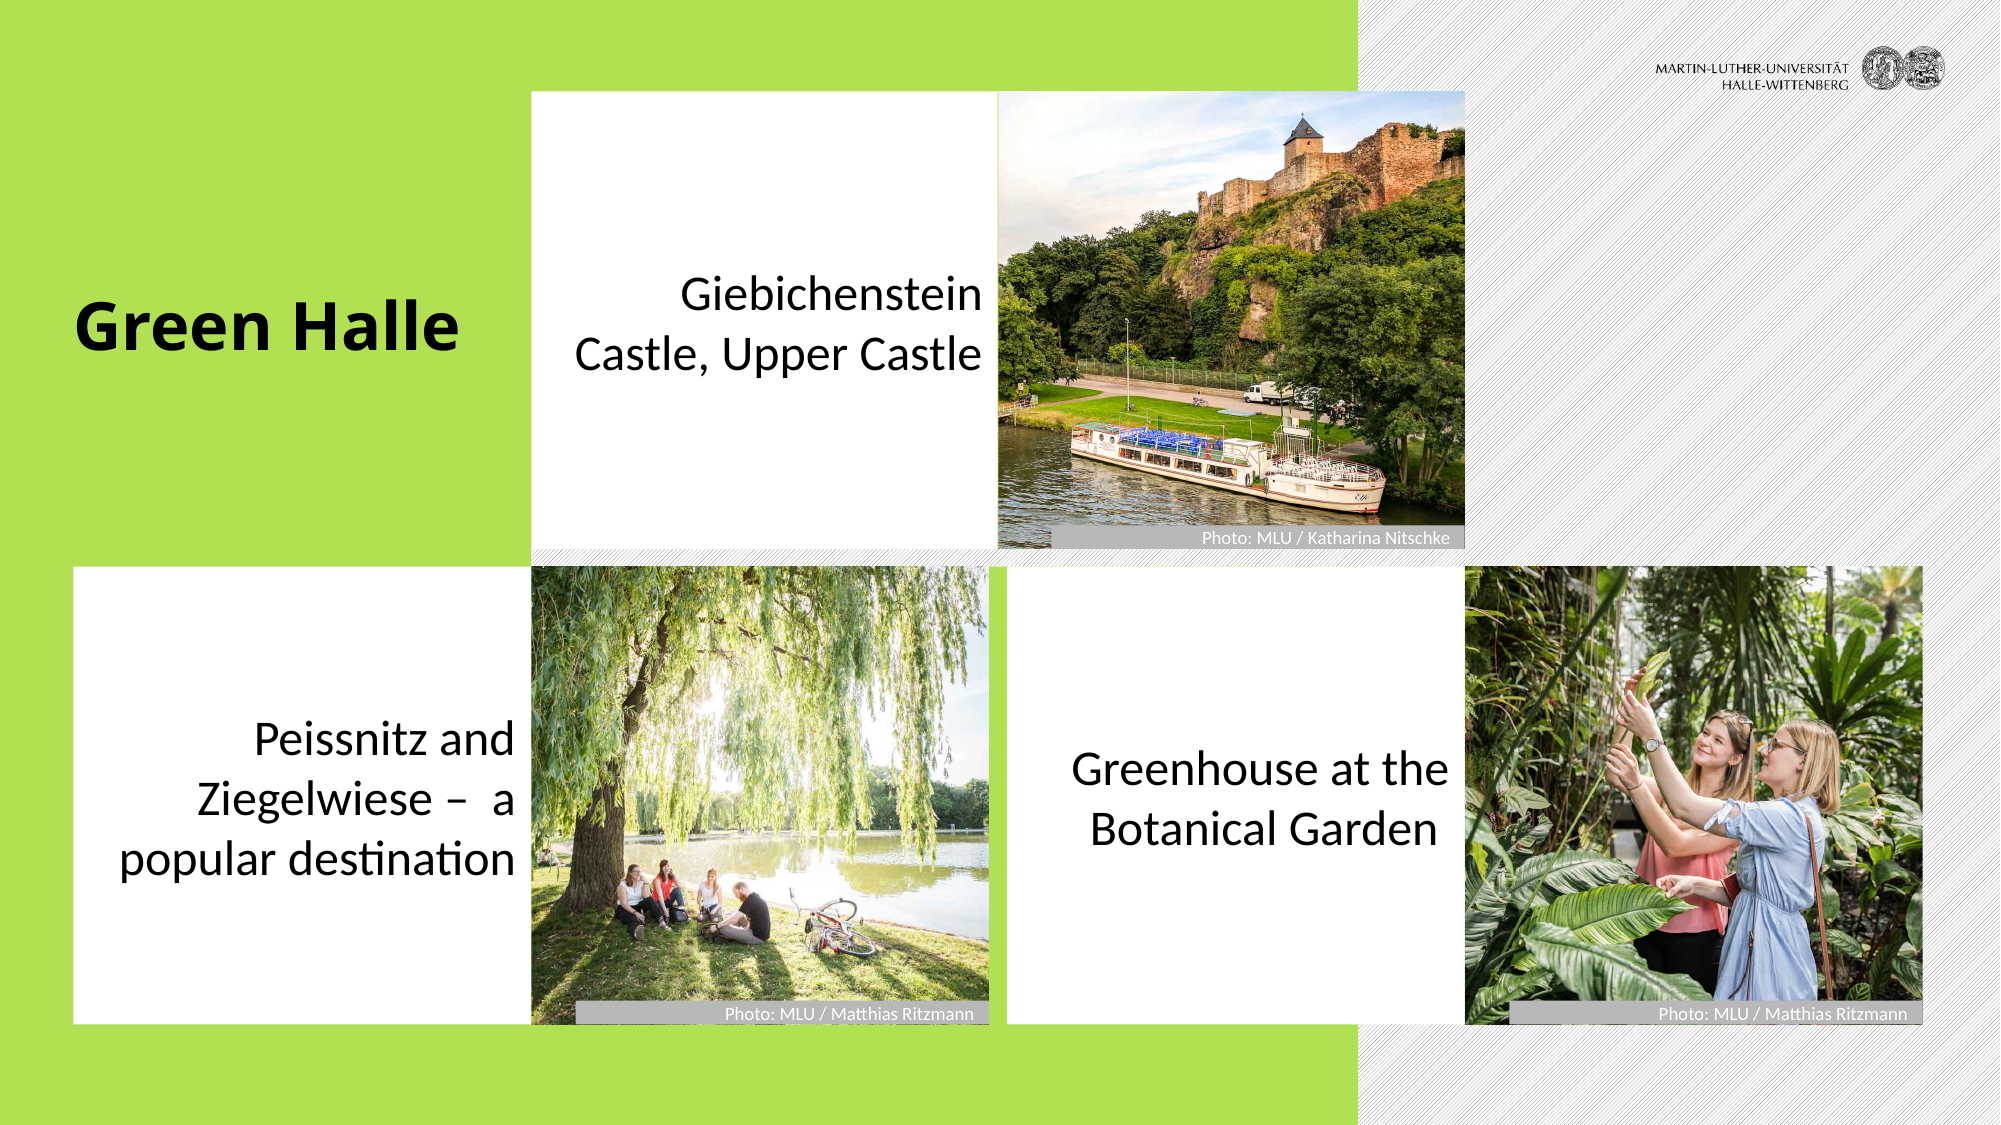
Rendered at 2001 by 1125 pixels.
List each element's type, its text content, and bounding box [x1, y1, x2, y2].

picture [1464, 566, 1923, 1025]
title Green Halle [73, 91, 531, 566]
list Peissnitz and Ziegelwiese – a popular destination [73, 566, 531, 1025]
picture [531, 566, 989, 1025]
picture [998, 91, 1465, 549]
picture [1656, 46, 1945, 90]
list Giebichenstein Castle, Upper Castle [531, 91, 998, 549]
list Greenhouse at the Botanical Garden [1007, 566, 1464, 1025]
